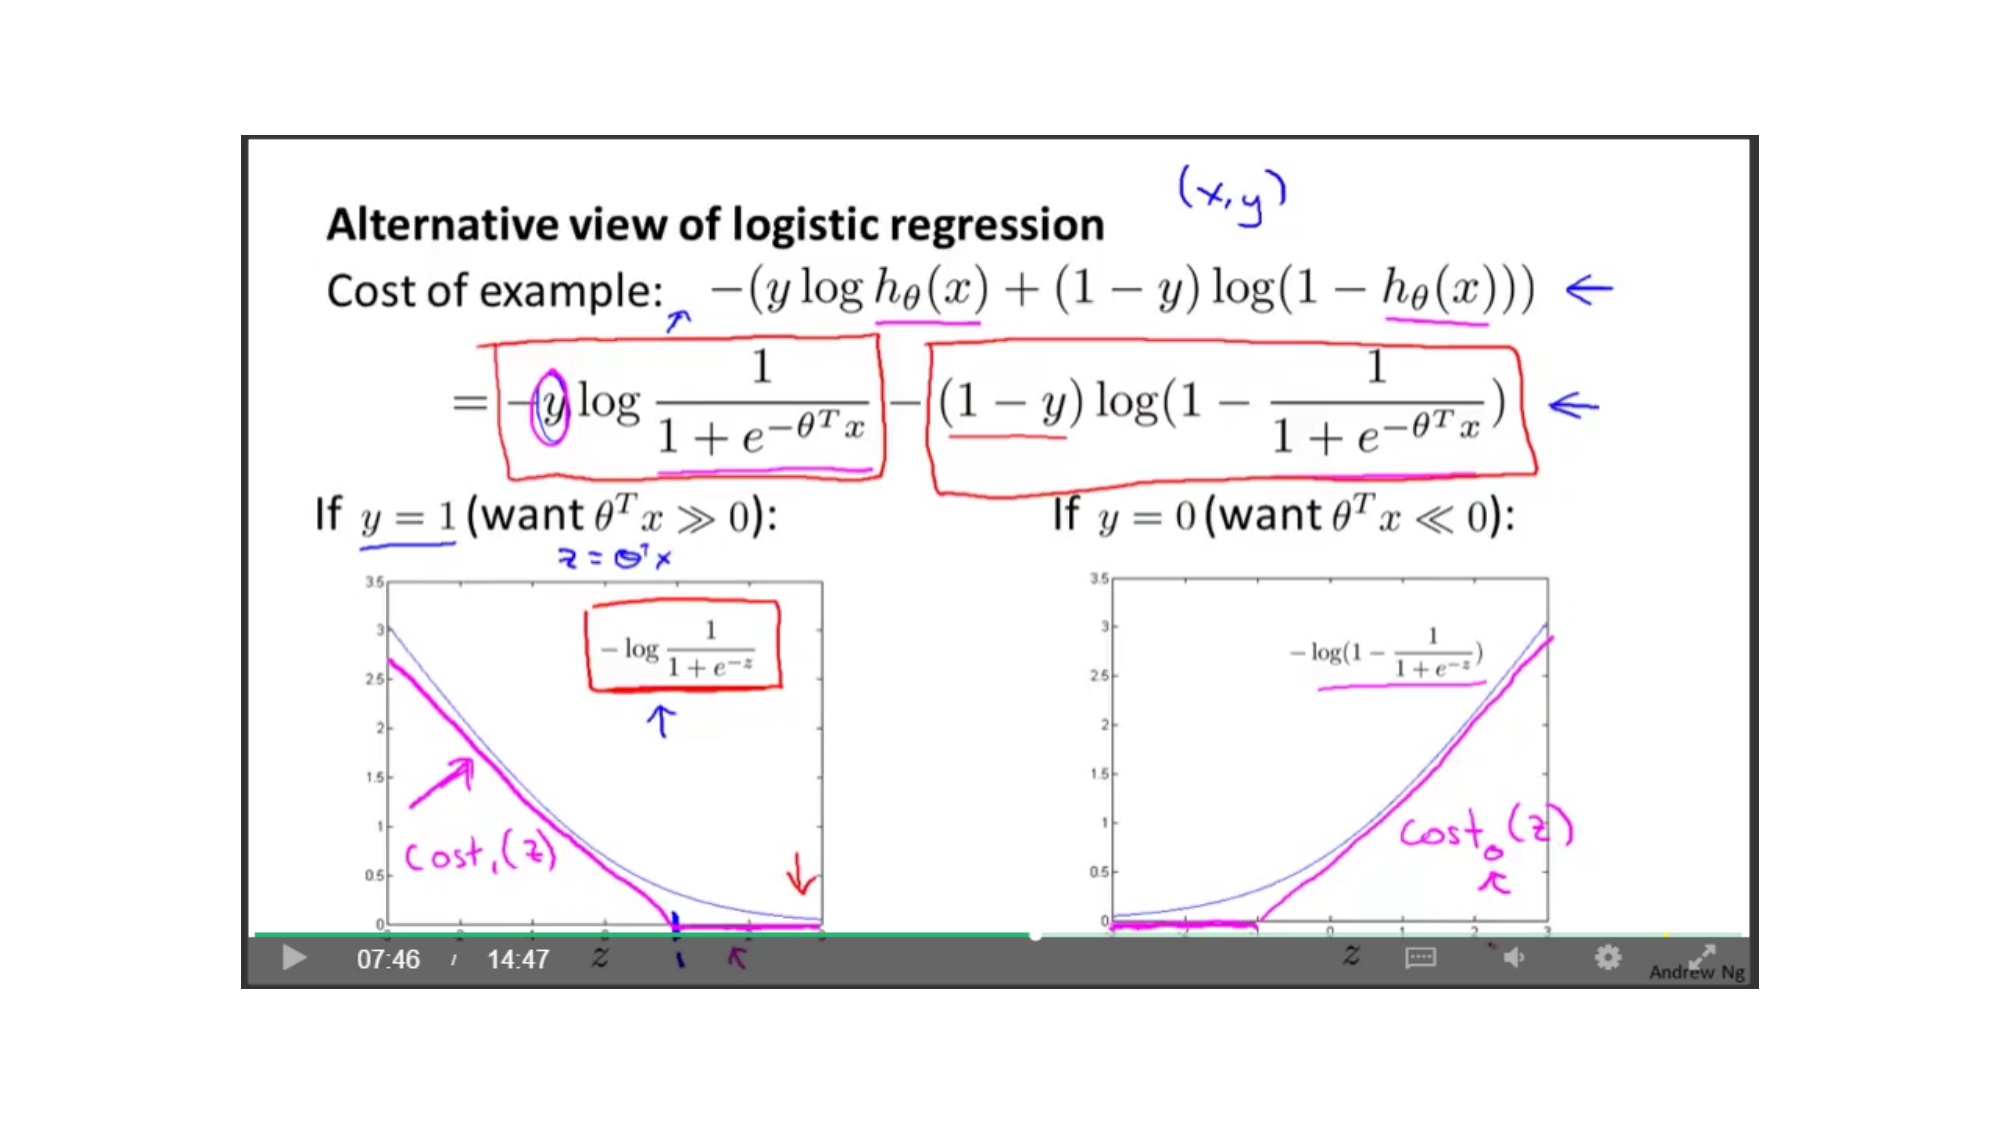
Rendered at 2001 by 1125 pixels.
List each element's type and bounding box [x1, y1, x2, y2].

picture [241, 135, 1759, 989]
